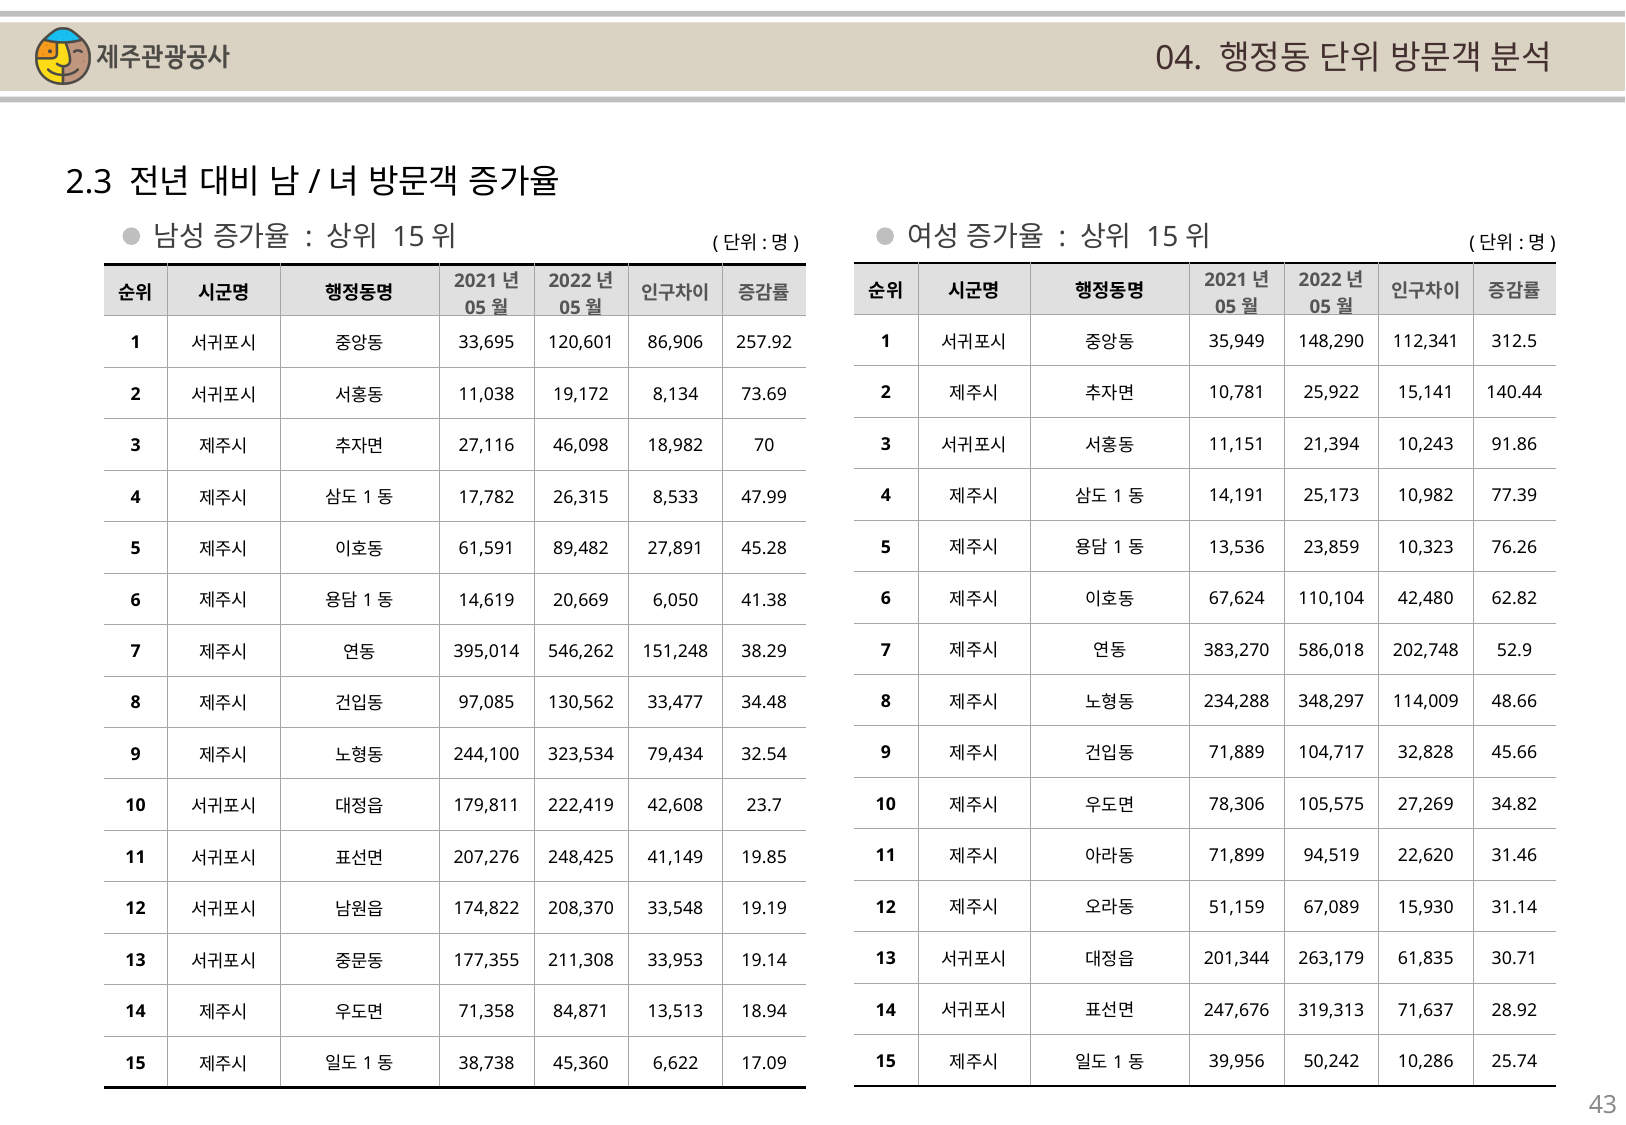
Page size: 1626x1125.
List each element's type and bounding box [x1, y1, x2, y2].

table_cell [1379, 675, 1473, 725]
table_cell [168, 368, 280, 418]
table_cell [919, 829, 1030, 880]
table_cell [1190, 521, 1284, 571]
table_cell [1474, 881, 1556, 931]
table_cell [104, 831, 167, 881]
table_cell [1031, 984, 1189, 1034]
table_cell [168, 625, 280, 676]
table_cell [723, 779, 806, 830]
table_cell [1190, 315, 1284, 365]
table_cell [1379, 469, 1473, 520]
table_cell [629, 316, 722, 367]
table_cell [919, 726, 1030, 777]
table_cell [723, 471, 806, 521]
table_cell [919, 932, 1030, 983]
table_cell [854, 1035, 918, 1085]
table_cell [1031, 572, 1189, 623]
table_cell [723, 316, 806, 367]
table_cell [854, 984, 918, 1034]
table_header [1379, 264, 1473, 314]
table_cell [1190, 984, 1284, 1034]
table_header [854, 264, 918, 314]
table_cell [723, 522, 806, 573]
table_cell [281, 1037, 439, 1086]
table_cell [723, 625, 806, 676]
table_cell [723, 677, 806, 727]
table_cell [919, 624, 1030, 674]
table_cell [104, 471, 167, 521]
table_header [281, 266, 439, 315]
table_cell [1379, 778, 1473, 828]
table_cell [1031, 778, 1189, 828]
table_header [1474, 264, 1556, 314]
table_cell [919, 418, 1030, 468]
table_cell [629, 779, 722, 830]
table_cell [1285, 675, 1378, 725]
table_cell [281, 419, 439, 470]
table_cell [629, 1037, 722, 1086]
table_cell [1474, 315, 1556, 365]
table_cell [535, 522, 628, 573]
table_cell [168, 471, 280, 521]
table_header [629, 266, 722, 315]
table_cell [1474, 726, 1556, 777]
table_cell [1190, 932, 1284, 983]
table_cell [1285, 624, 1378, 674]
table_cell [919, 675, 1030, 725]
table_cell [535, 779, 628, 830]
table_cell [723, 831, 806, 881]
table_cell [1190, 778, 1284, 828]
table_cell [104, 934, 167, 984]
table_cell [723, 882, 806, 933]
table_cell [854, 881, 918, 931]
table_cell [1474, 469, 1556, 520]
table_cell [281, 728, 439, 778]
table_cell [281, 368, 439, 418]
table_cell [168, 882, 280, 933]
table_cell [854, 366, 918, 417]
table_cell [723, 934, 806, 984]
table_cell [629, 934, 722, 984]
table_cell [1285, 366, 1378, 417]
table_cell [1285, 469, 1378, 520]
table_cell [1285, 881, 1378, 931]
table_cell [919, 572, 1030, 623]
table_cell [535, 985, 628, 1036]
table_cell [1285, 829, 1378, 880]
table_cell [1474, 984, 1556, 1034]
table_cell [1190, 726, 1284, 777]
table_cell [629, 728, 722, 778]
table_cell [104, 882, 167, 933]
table_cell [854, 778, 918, 828]
table_cell [1285, 418, 1378, 468]
table_cell [629, 522, 722, 573]
table_cell [440, 522, 534, 573]
table_cell [629, 625, 722, 676]
table_cell [535, 934, 628, 984]
table_cell [919, 521, 1030, 571]
table_cell [535, 831, 628, 881]
table_cell [854, 726, 918, 777]
table_cell [535, 368, 628, 418]
table_cell [281, 677, 439, 727]
table_cell [535, 728, 628, 778]
table_cell [104, 1037, 167, 1086]
picture [31, 26, 232, 87]
table_cell [281, 471, 439, 521]
table_cell [281, 625, 439, 676]
table_cell [854, 932, 918, 983]
table_cell [1031, 366, 1189, 417]
table_cell [440, 677, 534, 727]
table_cell [104, 728, 167, 778]
table_cell [440, 625, 534, 676]
table_cell [723, 419, 806, 470]
table_cell [535, 471, 628, 521]
table_cell [919, 984, 1030, 1034]
table_cell [1190, 829, 1284, 880]
table_cell [1190, 881, 1284, 931]
table_cell [723, 368, 806, 418]
table_cell [104, 316, 167, 367]
table_cell [168, 831, 280, 881]
text_box [1042, 28, 1595, 84]
table_cell [723, 728, 806, 778]
table_cell [281, 831, 439, 881]
table_cell [440, 934, 534, 984]
table_cell [723, 1037, 806, 1086]
table_cell [1031, 675, 1189, 725]
table_cell [281, 779, 439, 830]
table_cell [1285, 521, 1378, 571]
table_cell [168, 316, 280, 367]
table_cell [440, 574, 534, 624]
table_cell [1031, 829, 1189, 880]
table_cell [1379, 624, 1473, 674]
table_cell [1190, 469, 1284, 520]
table_cell [854, 675, 918, 725]
table_cell [168, 779, 280, 830]
table_cell [919, 315, 1030, 365]
table_cell [440, 419, 534, 470]
table_cell [168, 728, 280, 778]
text_box [121, 210, 472, 260]
table_cell [440, 471, 534, 521]
table_cell [1379, 984, 1473, 1034]
table_header [168, 266, 280, 315]
table_cell [1285, 1035, 1378, 1063]
table_cell [1285, 572, 1378, 623]
table_cell [281, 882, 439, 933]
table_cell [1031, 521, 1189, 571]
table_cell [281, 934, 439, 984]
table_cell [919, 778, 1030, 828]
table_cell [168, 677, 280, 727]
table_cell [104, 625, 167, 676]
table_cell [854, 418, 918, 468]
table_cell [104, 368, 167, 418]
table_cell [629, 368, 722, 418]
table_cell [1031, 418, 1189, 468]
table_cell [854, 469, 918, 520]
table_cell [854, 521, 918, 571]
table_cell [1474, 829, 1556, 880]
table_cell [168, 1037, 280, 1086]
table_cell [104, 574, 167, 624]
table_header [1190, 264, 1284, 314]
table_cell [1190, 1035, 1284, 1085]
table_cell [1379, 366, 1473, 417]
table_cell [535, 419, 628, 470]
table_cell [535, 625, 628, 676]
table_cell [535, 316, 628, 367]
table_cell [1190, 366, 1284, 417]
table_cell [168, 985, 280, 1036]
table_cell [440, 831, 534, 881]
table_cell [1031, 881, 1189, 931]
table_cell [1285, 932, 1378, 983]
table_cell [1474, 366, 1556, 417]
text_box [1454, 223, 1571, 261]
table_cell [168, 522, 280, 573]
table_cell [104, 677, 167, 727]
table_cell [1379, 521, 1473, 571]
table_cell [1285, 315, 1378, 365]
table_header [104, 266, 167, 315]
table_cell [1379, 932, 1473, 983]
table_cell [440, 1037, 534, 1086]
table_cell [629, 574, 722, 624]
table_cell [629, 677, 722, 727]
table_cell [535, 574, 628, 624]
table_cell [1031, 726, 1189, 777]
table_cell [723, 574, 806, 624]
table_cell [1474, 932, 1556, 983]
text_box [875, 210, 1226, 260]
table_cell [1379, 315, 1473, 365]
table_cell [854, 829, 918, 880]
table_cell [1285, 778, 1378, 828]
table_header [919, 264, 1030, 314]
table_cell [440, 728, 534, 778]
table_cell [1474, 1035, 1556, 1063]
table_cell [629, 831, 722, 881]
table_cell [629, 419, 722, 470]
table_cell [1031, 932, 1189, 983]
table_cell [1379, 829, 1473, 880]
table_cell [1031, 1035, 1189, 1085]
table_cell [535, 677, 628, 727]
table_cell [1190, 675, 1284, 725]
text_box [698, 223, 814, 261]
table_cell [854, 315, 918, 365]
table_cell [440, 882, 534, 933]
table_cell [854, 624, 918, 674]
table_cell [168, 419, 280, 470]
table_cell [919, 469, 1030, 520]
table_cell [1190, 418, 1284, 468]
table_header [535, 266, 628, 315]
table_cell [1031, 315, 1189, 365]
table_cell [168, 934, 280, 984]
table_cell [629, 985, 722, 1036]
table_cell [1474, 418, 1556, 468]
table_cell [1474, 624, 1556, 674]
table_cell [1474, 778, 1556, 828]
table_cell [535, 882, 628, 933]
table_cell [1379, 726, 1473, 777]
table_cell [104, 419, 167, 470]
table_cell [440, 316, 534, 367]
table_cell [629, 471, 722, 521]
table_cell [1285, 984, 1378, 1034]
table_cell [440, 779, 534, 830]
table_cell [440, 985, 534, 1036]
table_cell [1379, 1035, 1473, 1063]
table_cell [1379, 572, 1473, 623]
table_header [1031, 264, 1189, 314]
table_cell [1031, 469, 1189, 520]
table_cell [104, 779, 167, 830]
table_cell [723, 985, 806, 1036]
table_cell [1190, 624, 1284, 674]
table_cell [1190, 572, 1284, 623]
table_cell [1474, 675, 1556, 725]
table_cell [629, 882, 722, 933]
table_cell [104, 522, 167, 573]
table_cell [1285, 726, 1378, 777]
table_cell [440, 368, 534, 418]
table_header [723, 266, 806, 315]
table_cell [535, 1037, 628, 1086]
table_cell [281, 574, 439, 624]
table_header [1285, 264, 1378, 314]
slide_number [1251, 1063, 1618, 1123]
table_cell [281, 985, 439, 1036]
table_cell [919, 881, 1030, 931]
table_cell [919, 1035, 1030, 1085]
table_cell [854, 572, 918, 623]
table_cell [919, 366, 1030, 417]
table_cell [1031, 624, 1189, 674]
table_cell [1379, 881, 1473, 931]
table_header [440, 266, 534, 315]
table_cell [168, 574, 280, 624]
table_cell [281, 522, 439, 573]
table_cell [1474, 521, 1556, 571]
table_cell [1474, 572, 1556, 623]
table_cell [281, 316, 439, 367]
table_cell [1379, 418, 1473, 468]
table_cell [104, 985, 167, 1036]
text_box [50, 152, 1144, 208]
